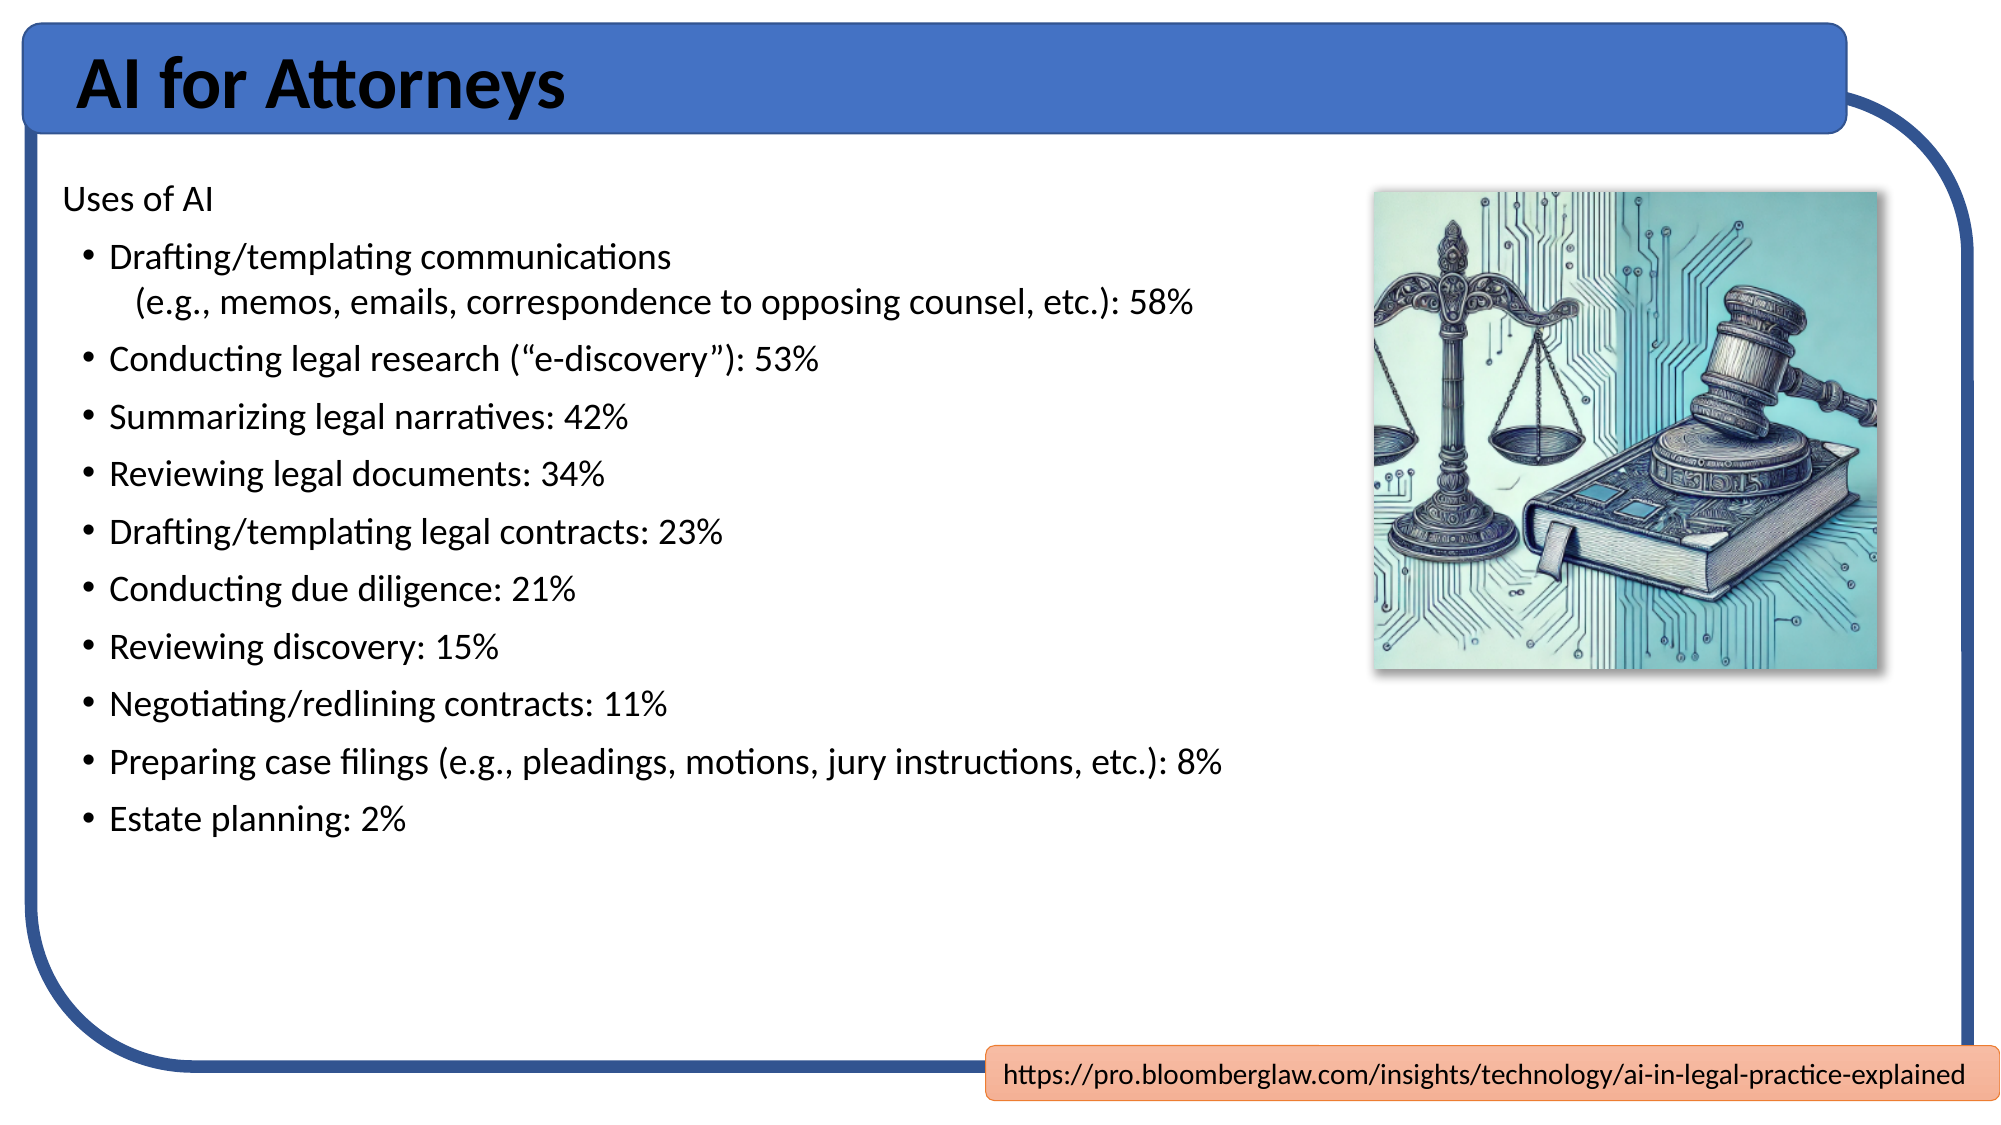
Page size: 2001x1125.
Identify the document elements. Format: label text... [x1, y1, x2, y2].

picture [1374, 192, 1877, 669]
text_box AI for Attorneys [21, 22, 1848, 135]
text_box https://pro.bloomberglaw.com/insights/technology/ai-in-legal-practice-explained [985, 1044, 2000, 1102]
text_box Uses of AI Drafting/templating communications (e.g., memos, emails, correspondence to opposing counsel, etc.): 58% Conducting legal research (“e-discovery”): 53% Summarizing legal narratives: 42% Reviewing legal documents: 34% Drafting/templating legal contracts: 23% Conducting due diligence: 21% Reviewing discovery: 15% Negotiating/redlining contracts: 11% Preparing case filings (e.g., pleadings, motions, jury instructions, etc.): 8% Estate planning: 2% [47, 166, 1284, 847]
text_box [29, 97, 1969, 1068]
